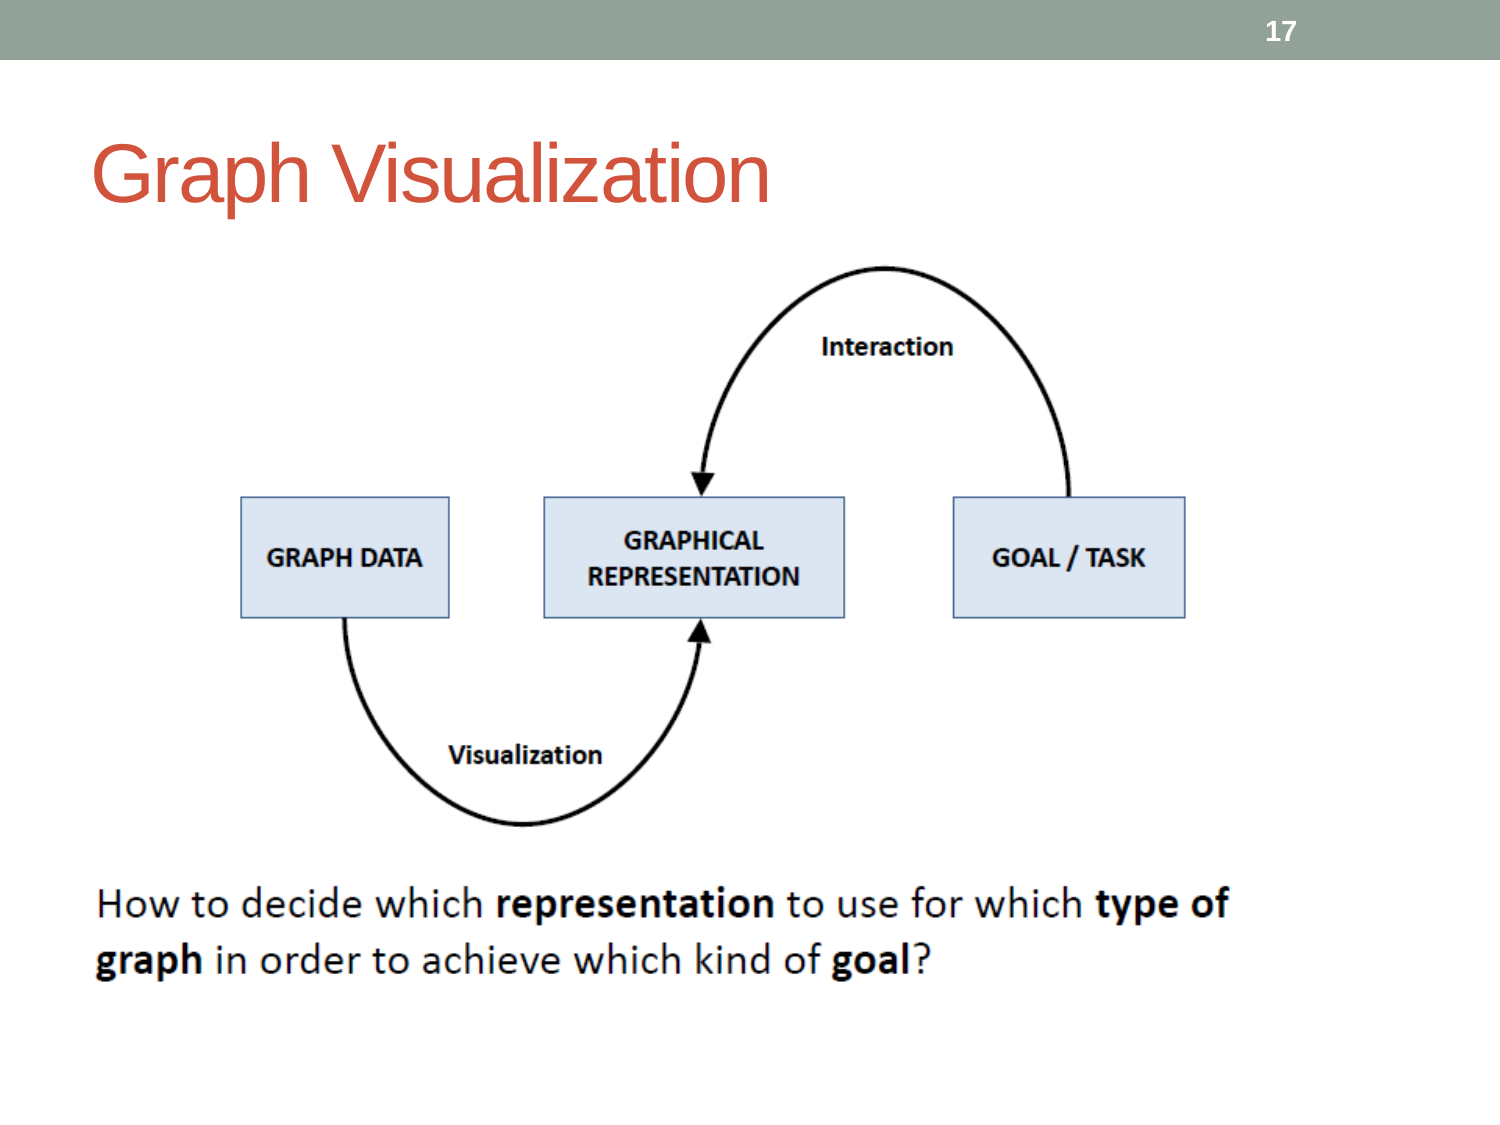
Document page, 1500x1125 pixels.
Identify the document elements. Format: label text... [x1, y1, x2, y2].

picture [49, 262, 1365, 1010]
slide_number 17 [1250, 3, 1425, 57]
title Graph Visualization [75, 87, 1425, 250]
